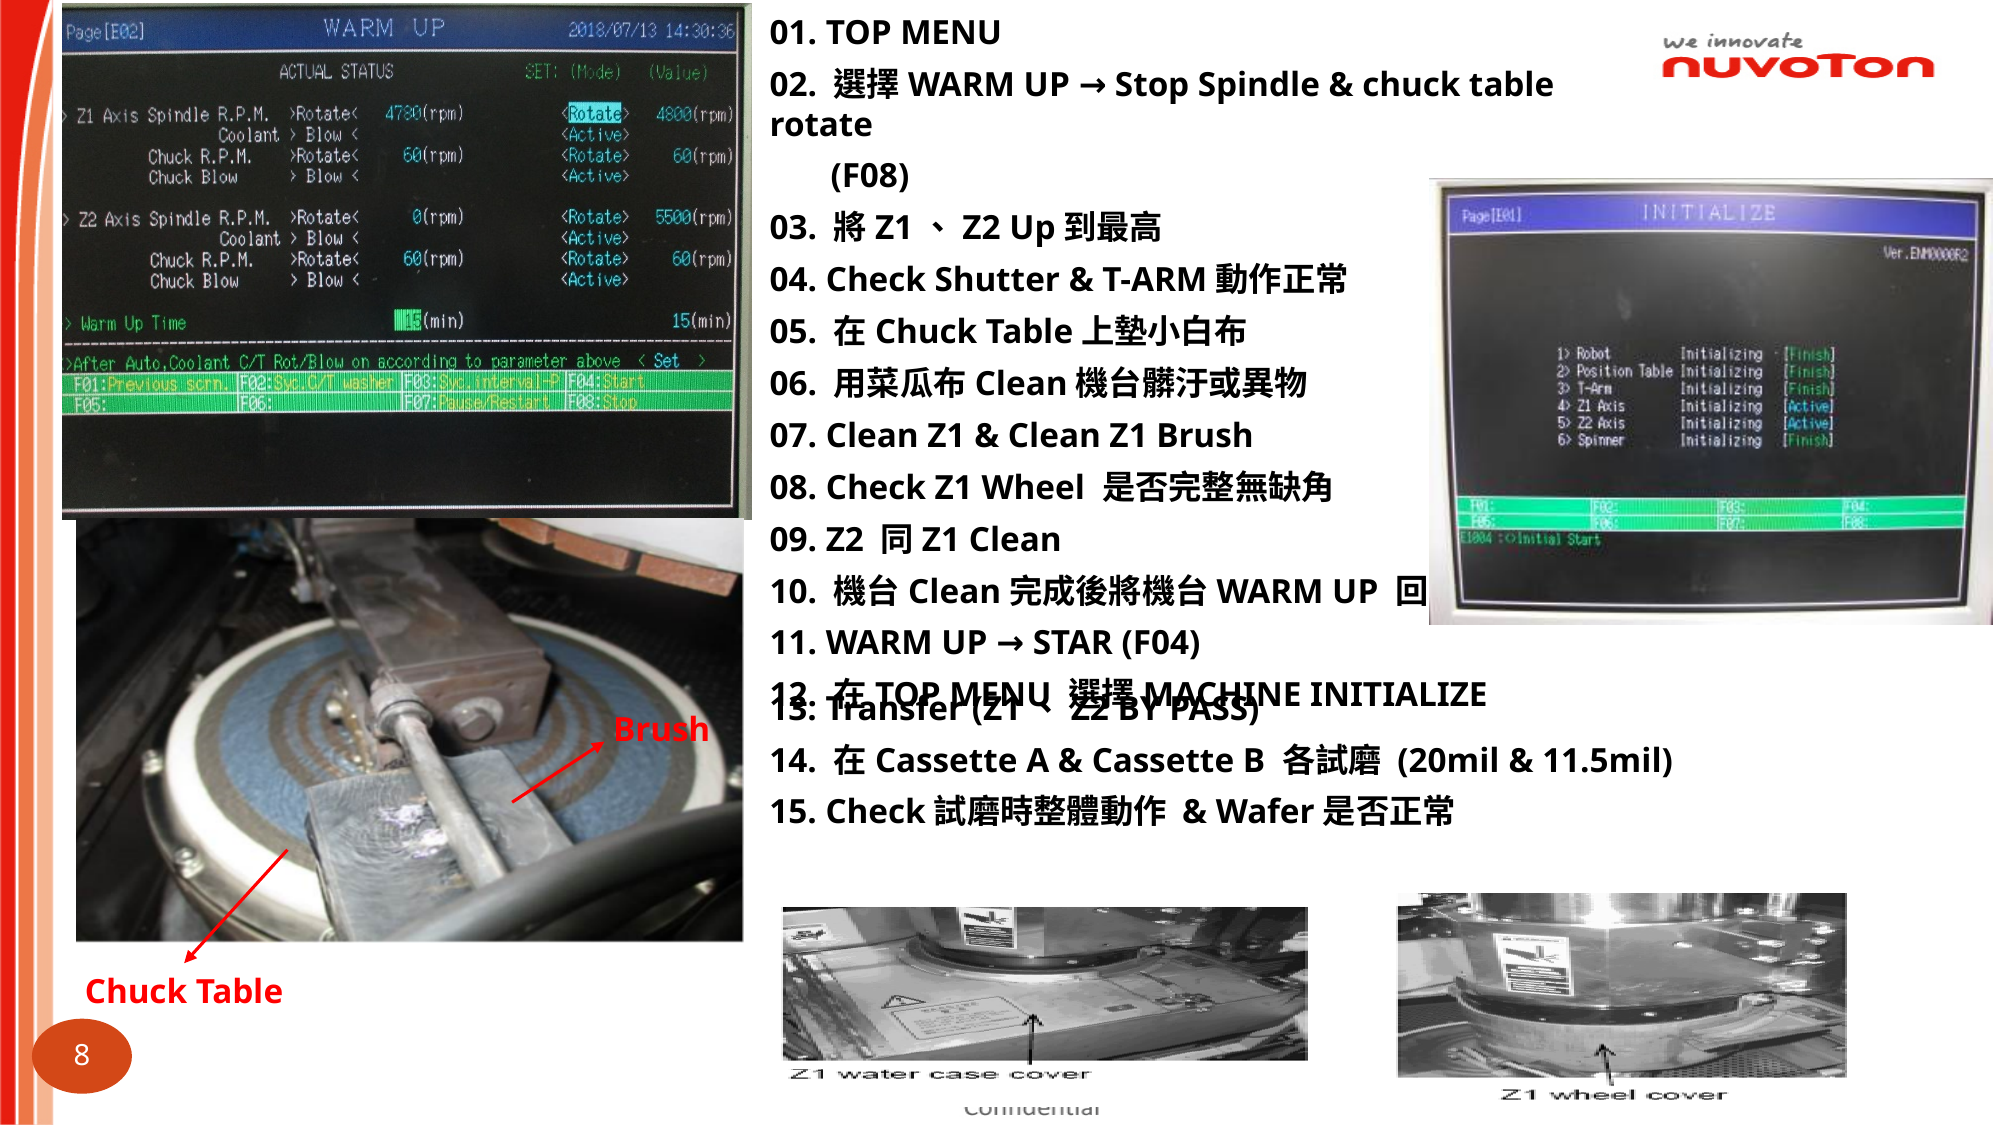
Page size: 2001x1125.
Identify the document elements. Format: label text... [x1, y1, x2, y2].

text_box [511, 741, 605, 803]
text_box 01. TOP MENU 02. 選擇WARM UP → Stop Spindle & chuck table rotate (F08) 03. 將Z1、Z2 Up到最高 04. Check Shutter & T-ARM動作正常 05. 在Chuck Table上墊小白布 06. 用菜瓜布Clean機台髒汙或異物 07. Clean Z1 & Clean Z1 Brush 08. Check Z1 Wheel 是否完整無缺角 09. Z2 同Z1 Clean 10. 機台Clean完成後將機台WARM UP 回來 11. WARM UP → STAR (F04) 12. 在TOP MENU 選擇MACHINE INITIALIZE [754, 3, 1665, 679]
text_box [183, 849, 288, 964]
slide_number 8 [31, 1018, 132, 1094]
text_box 13. Transfer (Z1、Z2 BY PASS) 14. 在Cassette A & Cassette B 各試磨 (20mil & 11.5mil) 15. Check試磨時整體動作 & Wafer是否正常 [754, 679, 1741, 838]
text_box Chuck Table [70, 963, 299, 1018]
picture [0, 0, 2000, 1125]
